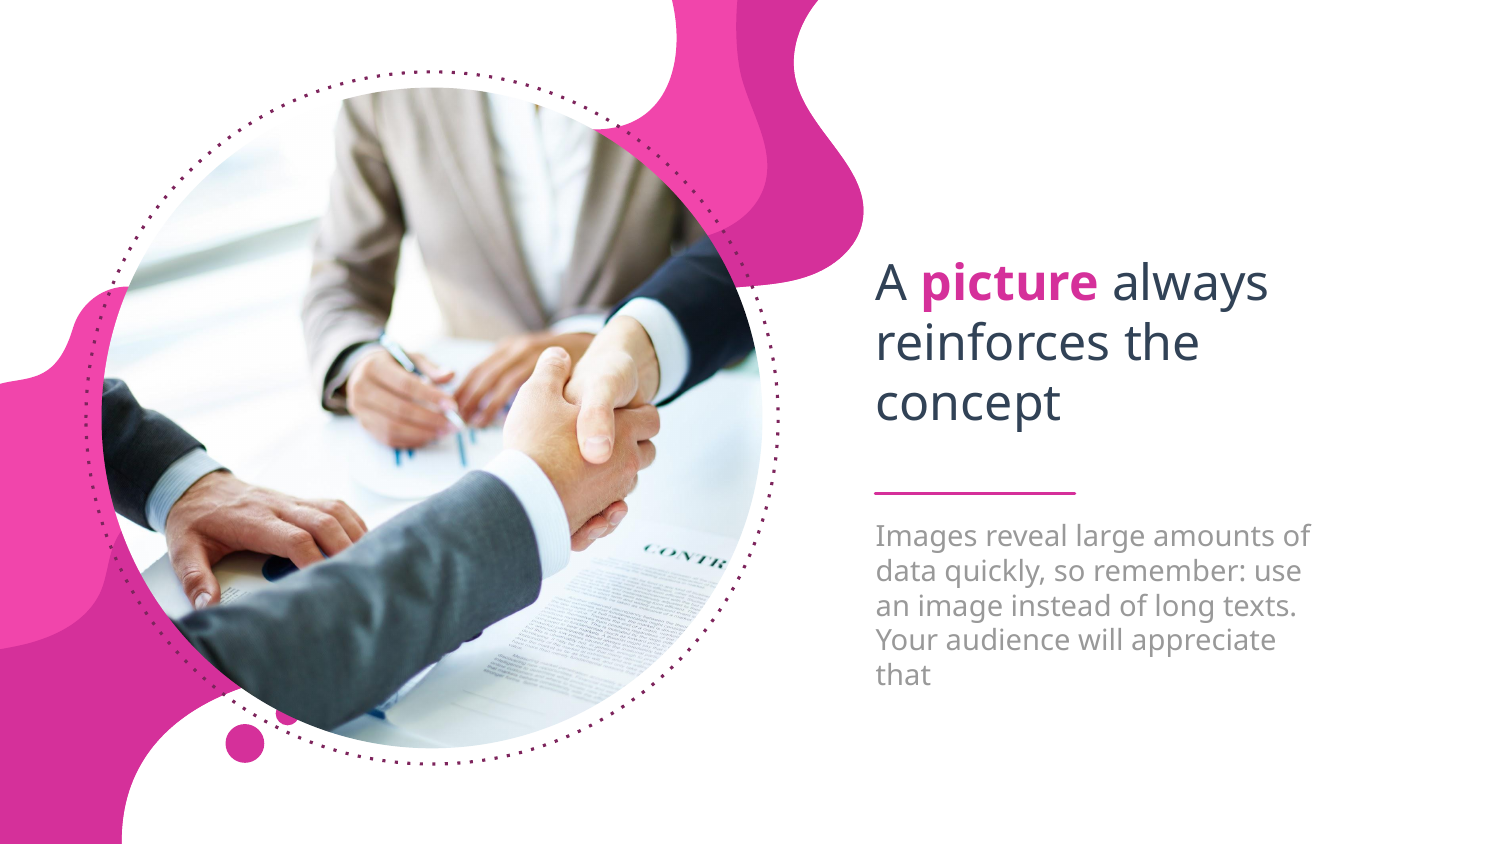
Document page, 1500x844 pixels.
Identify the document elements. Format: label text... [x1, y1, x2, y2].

subtitle A picture always reinforces the concept [860, 372, 1288, 446]
text_box [362, 757, 502, 765]
text_box [766, 327, 779, 509]
text_box [85, 335, 96, 501]
text_box [337, 71, 527, 85]
picture [101, 87, 763, 749]
subtitle Images reveal large amounts of data quickly, so remember: use an image instead of long texts. Your audience will appreciate that [860, 501, 1339, 597]
